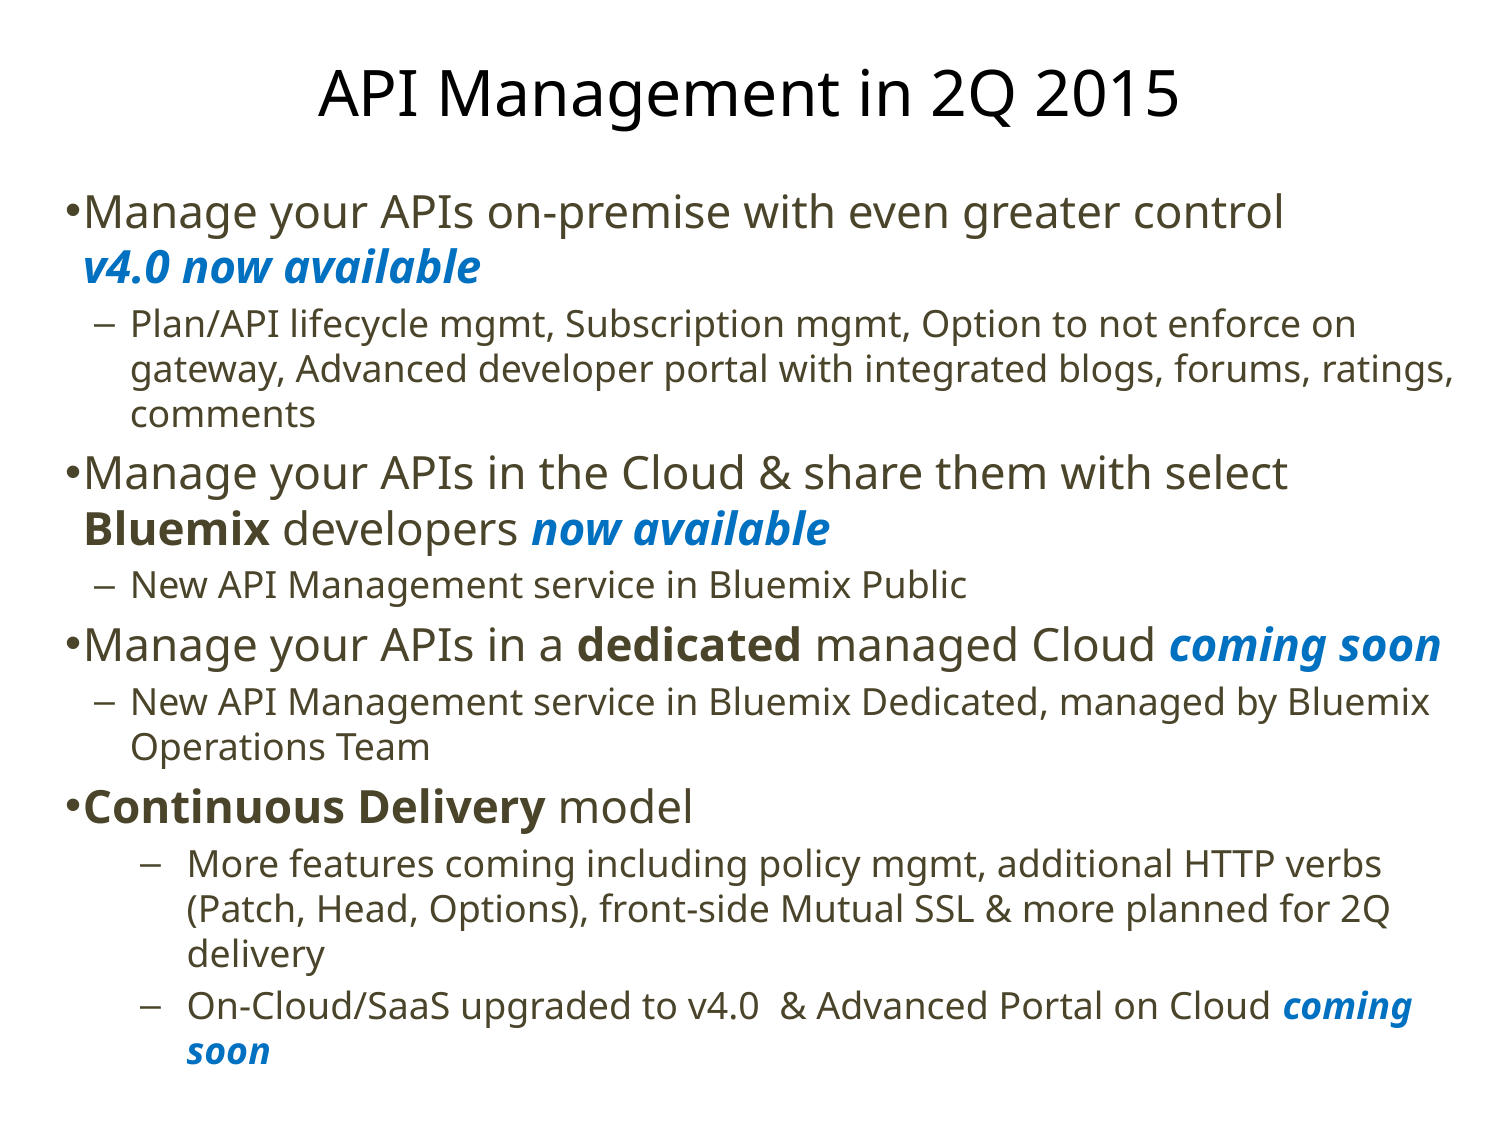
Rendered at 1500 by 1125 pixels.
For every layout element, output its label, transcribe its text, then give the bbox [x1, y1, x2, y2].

list Manage your APIs on-premise with even greater control v4.0 now available Plan/API lifecycle mgmt, Subscription mgmt, Option to not enforce on gateway, Advanced developer portal with integrated blogs, forums, ratings, comments Manage your APIs in the Cloud & share them with select Bluemix developers now available New API Management service in Bluemix Public Manage your APIs in a dedicated managed Cloud coming soon New API Management service in Bluemix Dedicated, managed by Bluemix Operations Team Continuous Delivery model More features coming including policy mgmt, additional HTTP verbs (Patch, Head, Options), front-side Mutual SSL & more planned for 2Q delivery On-Cloud/SaaS upgraded to v4.0 & Advanced Portal on Cloud coming soon [50, 174, 1500, 1088]
title API Management in 2Q 2015 [75, 45, 1425, 138]
